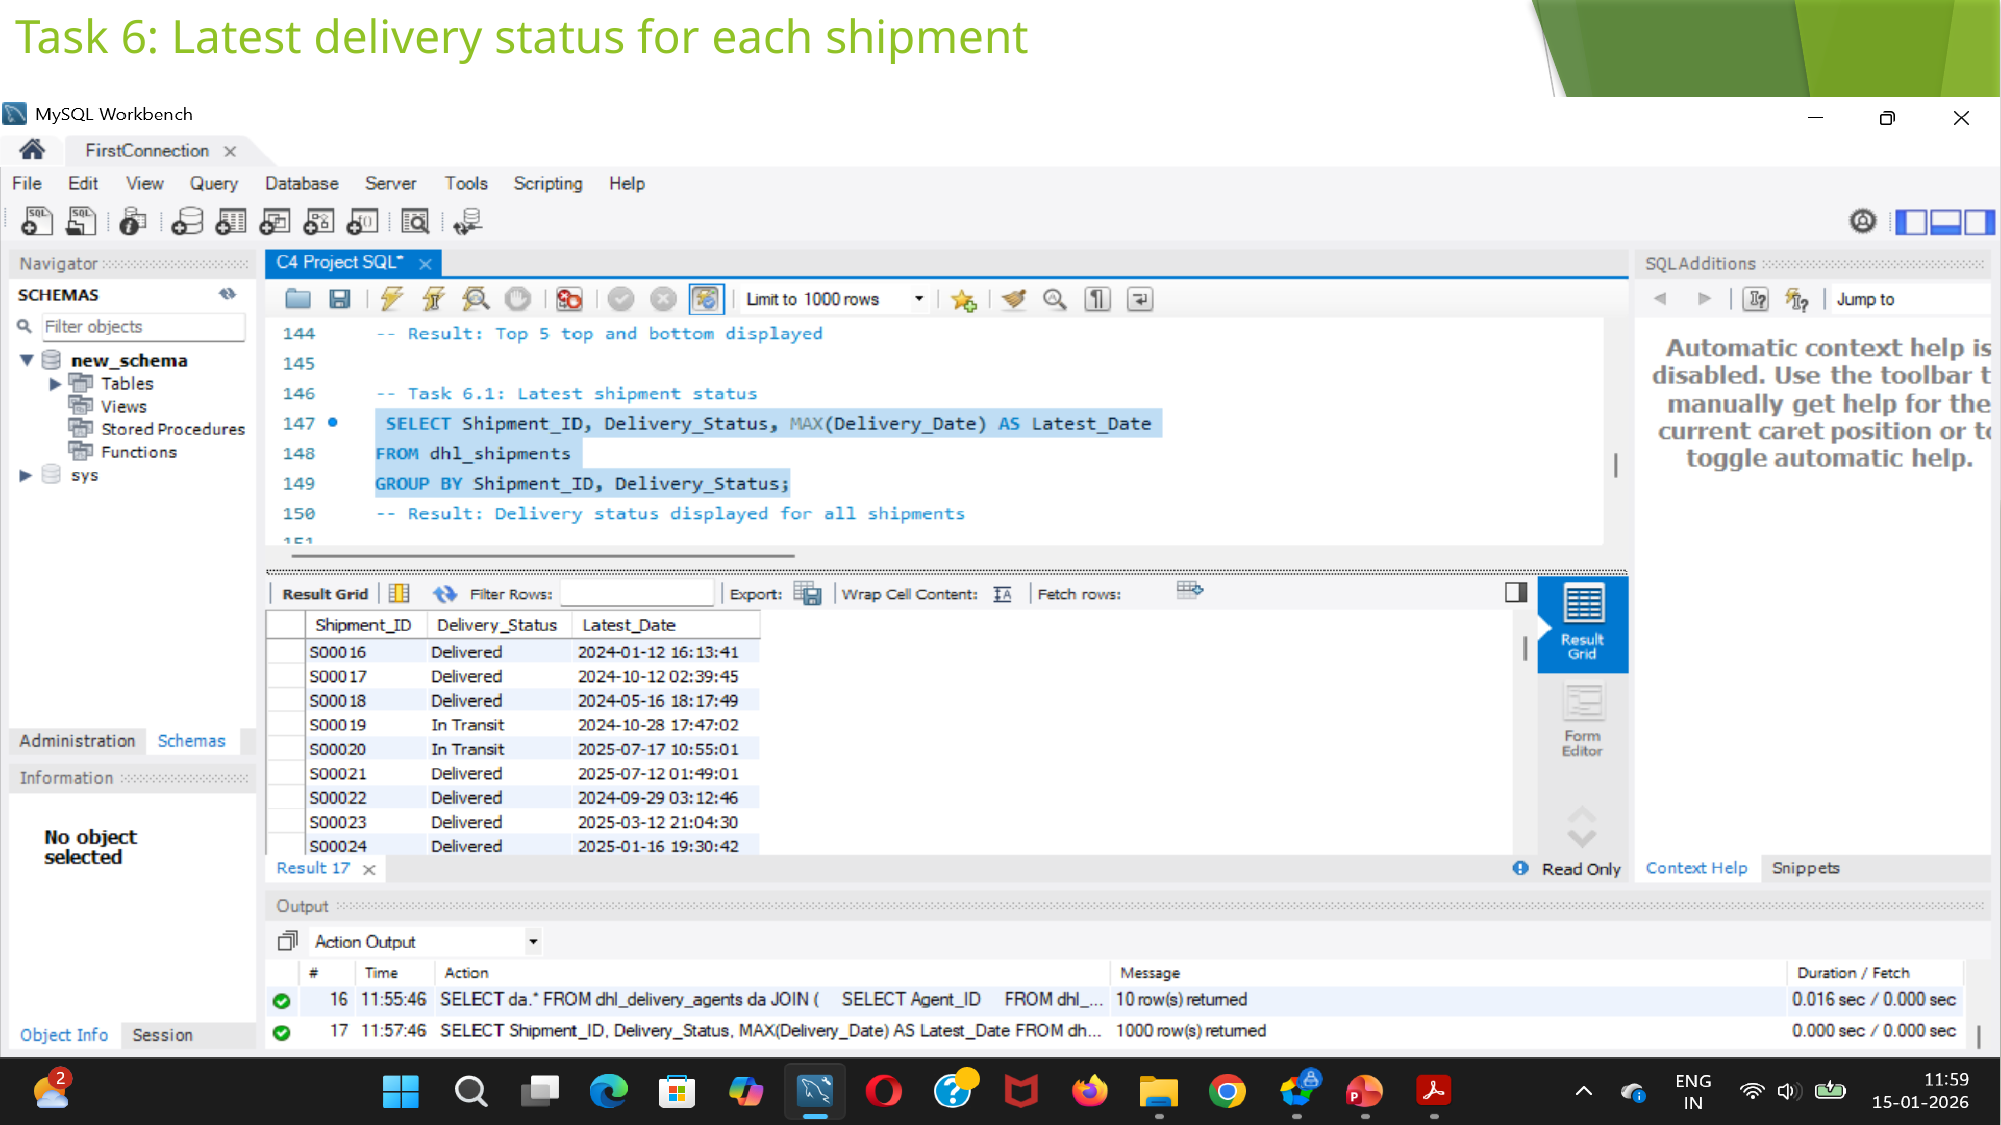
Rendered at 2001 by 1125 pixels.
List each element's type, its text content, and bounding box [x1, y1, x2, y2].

title Task 6: Latest delivery status for each shipment [0, 0, 1620, 76]
picture [0, 97, 2000, 1125]
